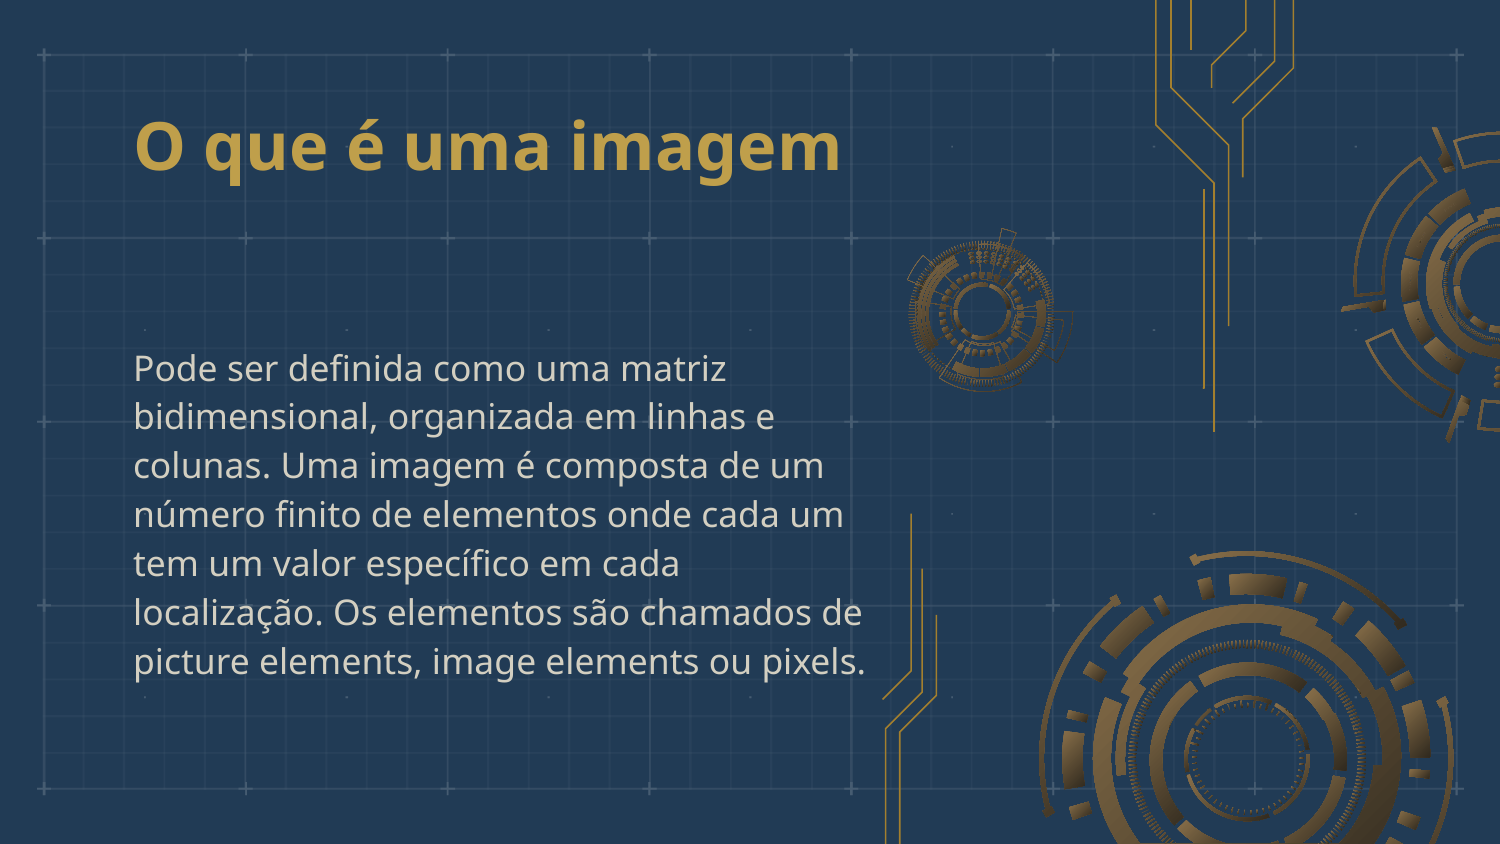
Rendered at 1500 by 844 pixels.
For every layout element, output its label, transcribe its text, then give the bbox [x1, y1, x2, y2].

subtitle Pode ser definida como uma matriz bidimensional, organizada em linhas e colunas. Uma imagem é composta de um número finito de elementos onde cada um tem um valor específico em cada localização. Os elementos são chamados de picture elements, image elements ou pixels. [118, 324, 887, 659]
title O que é uma imagem [118, 88, 1382, 193]
